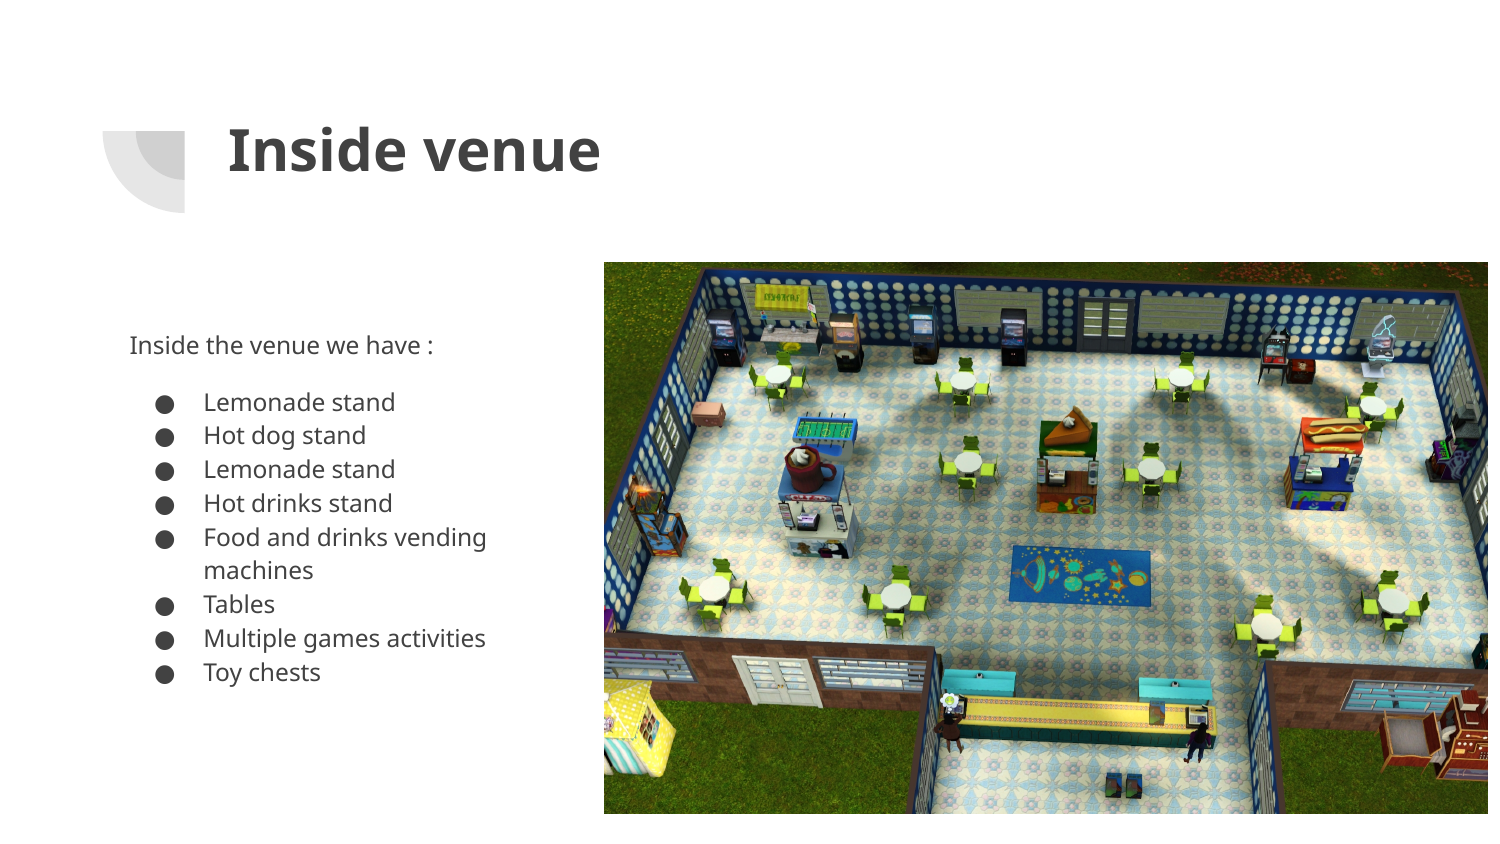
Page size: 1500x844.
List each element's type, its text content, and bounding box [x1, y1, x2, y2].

picture [603, 261, 1488, 814]
list Inside the venue we have : Lemonade stand Hot dog stand Lemonade stand Hot drinks stand Food and drinks vending machines Tables Multiple games activities Toy chests [114, 310, 508, 728]
title Inside venue [213, 98, 1368, 263]
